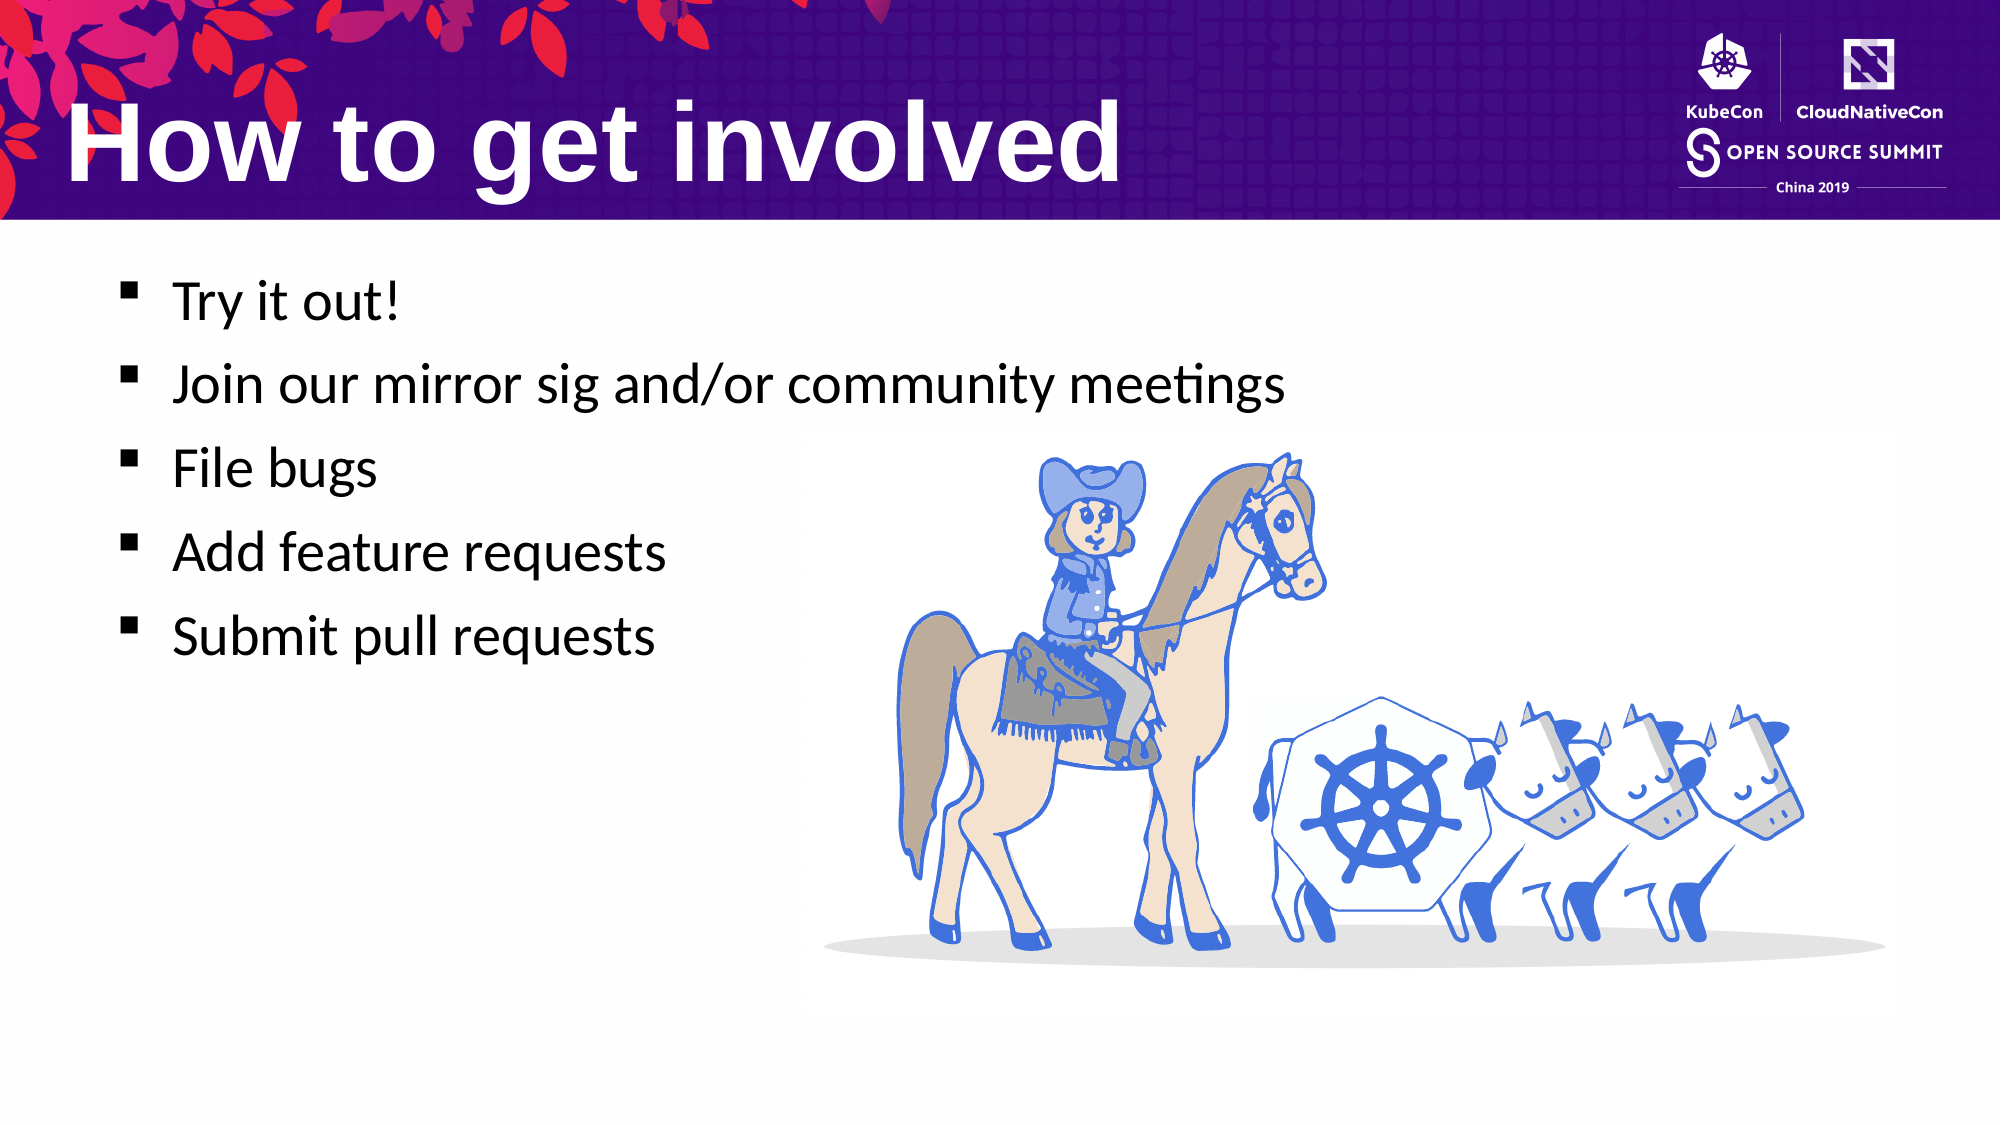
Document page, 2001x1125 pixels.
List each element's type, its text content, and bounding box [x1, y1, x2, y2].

text_box How to get involved [49, 77, 1902, 295]
text_box Try it out! Join our mirror sig and/or community meetings File bugs Add feature requests Submit pull requests [101, 262, 1902, 1013]
picture [0, 0, 2000, 1125]
